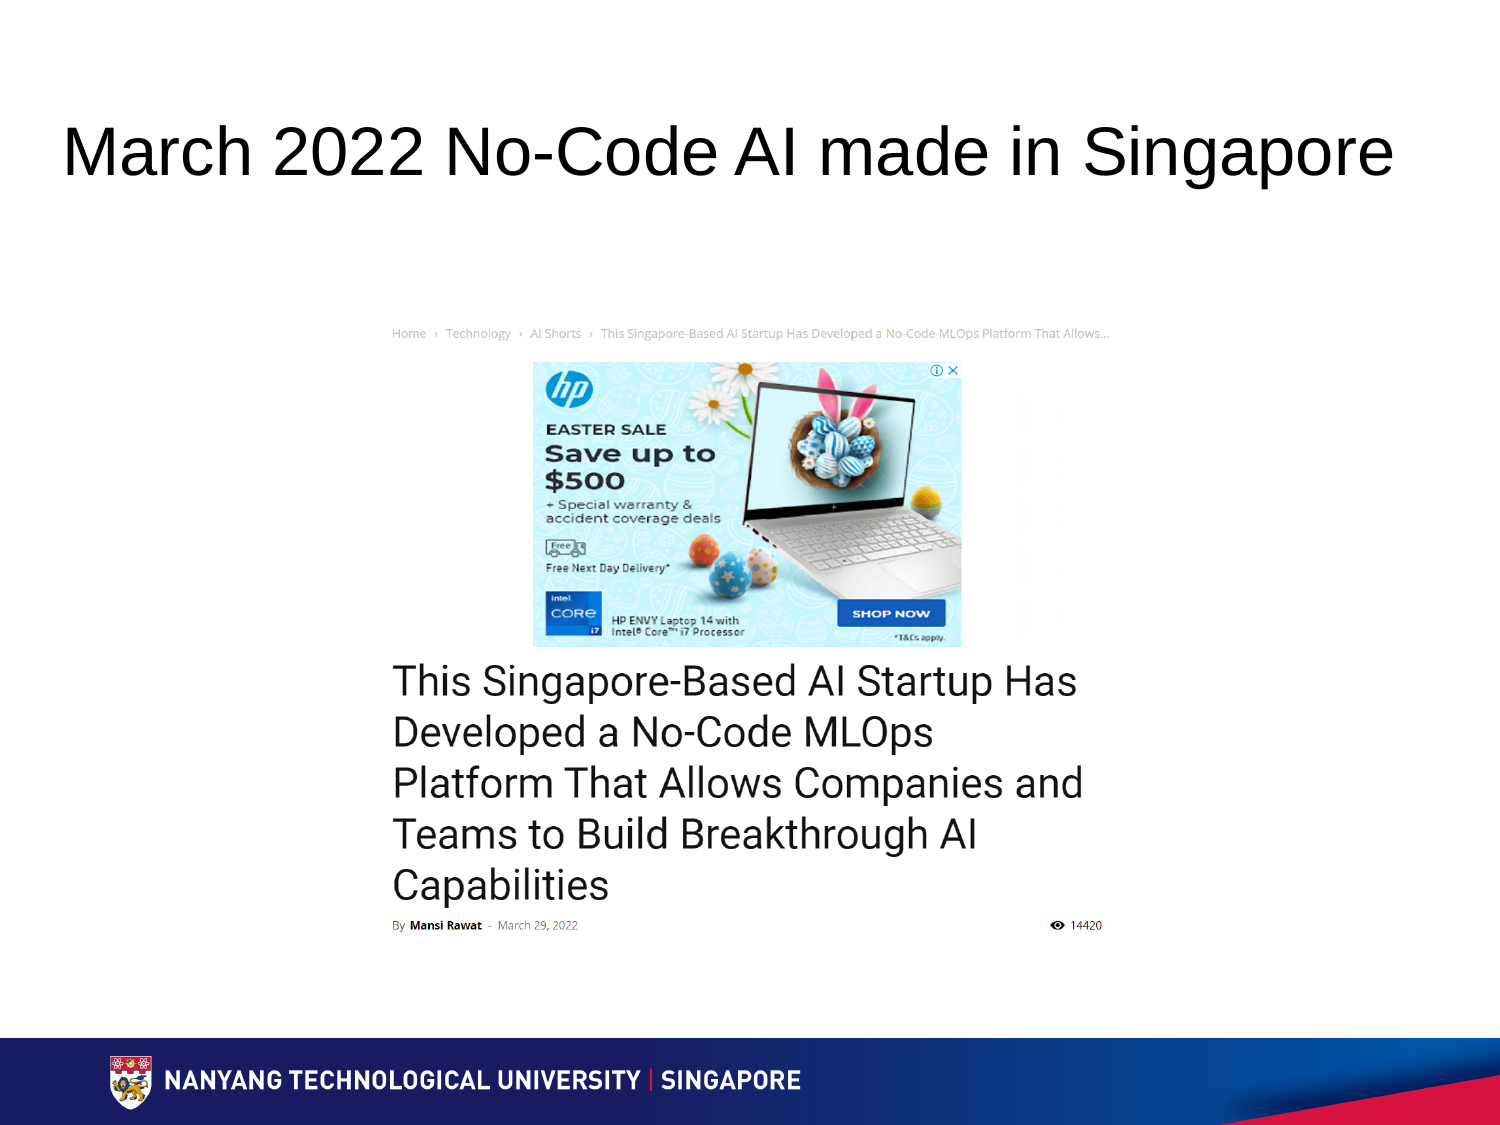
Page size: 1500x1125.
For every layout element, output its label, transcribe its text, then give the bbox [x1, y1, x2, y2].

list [362, 309, 1138, 946]
picture [0, 1038, 1500, 1125]
title March 2022 No-Code AI made in Singapore [47, 53, 1452, 243]
